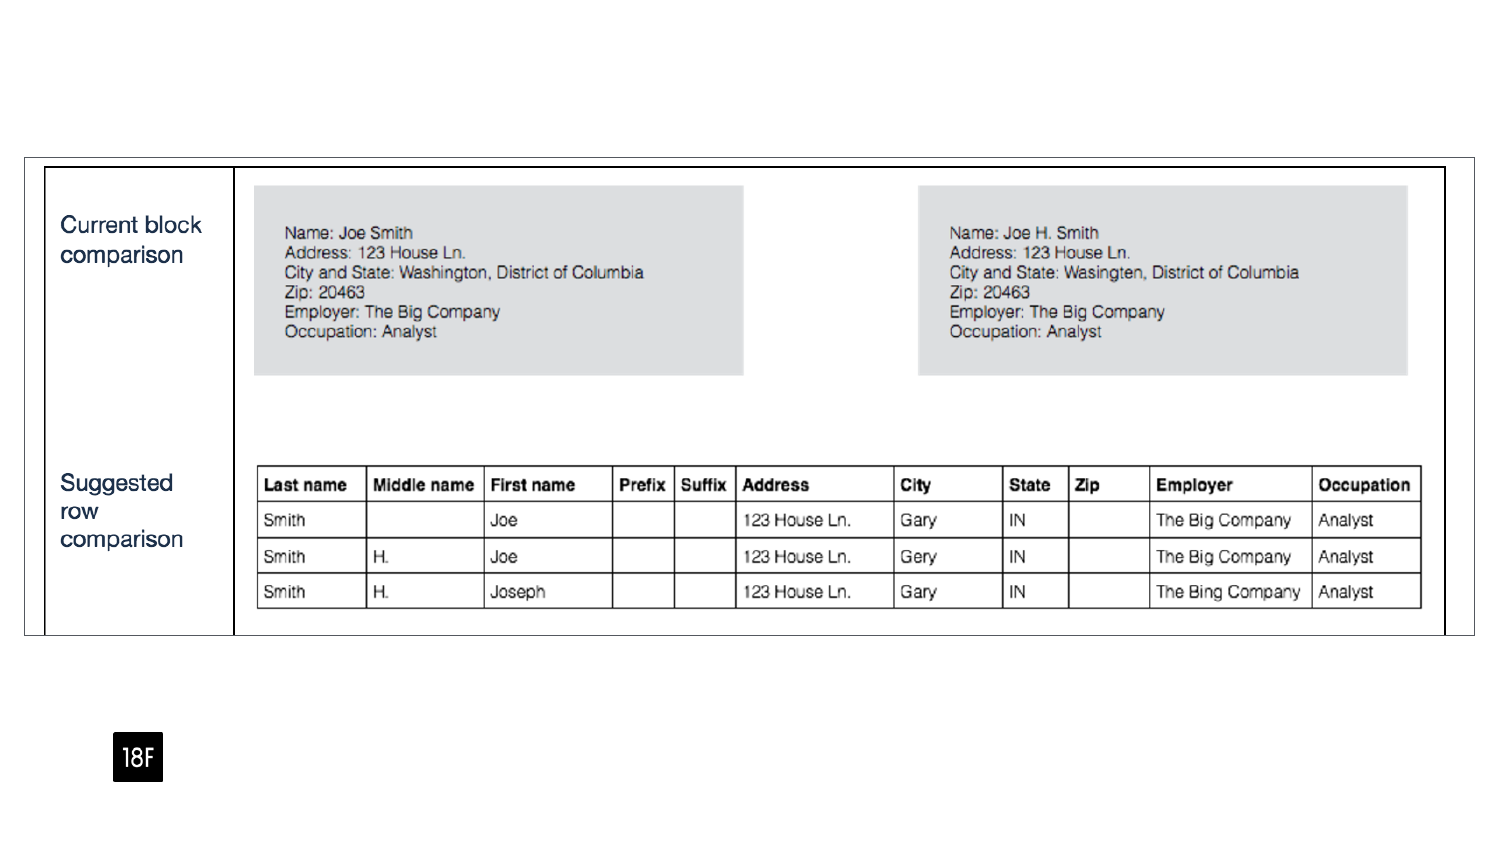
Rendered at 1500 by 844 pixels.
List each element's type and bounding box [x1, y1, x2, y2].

picture [24, 157, 1476, 636]
picture [113, 732, 163, 782]
